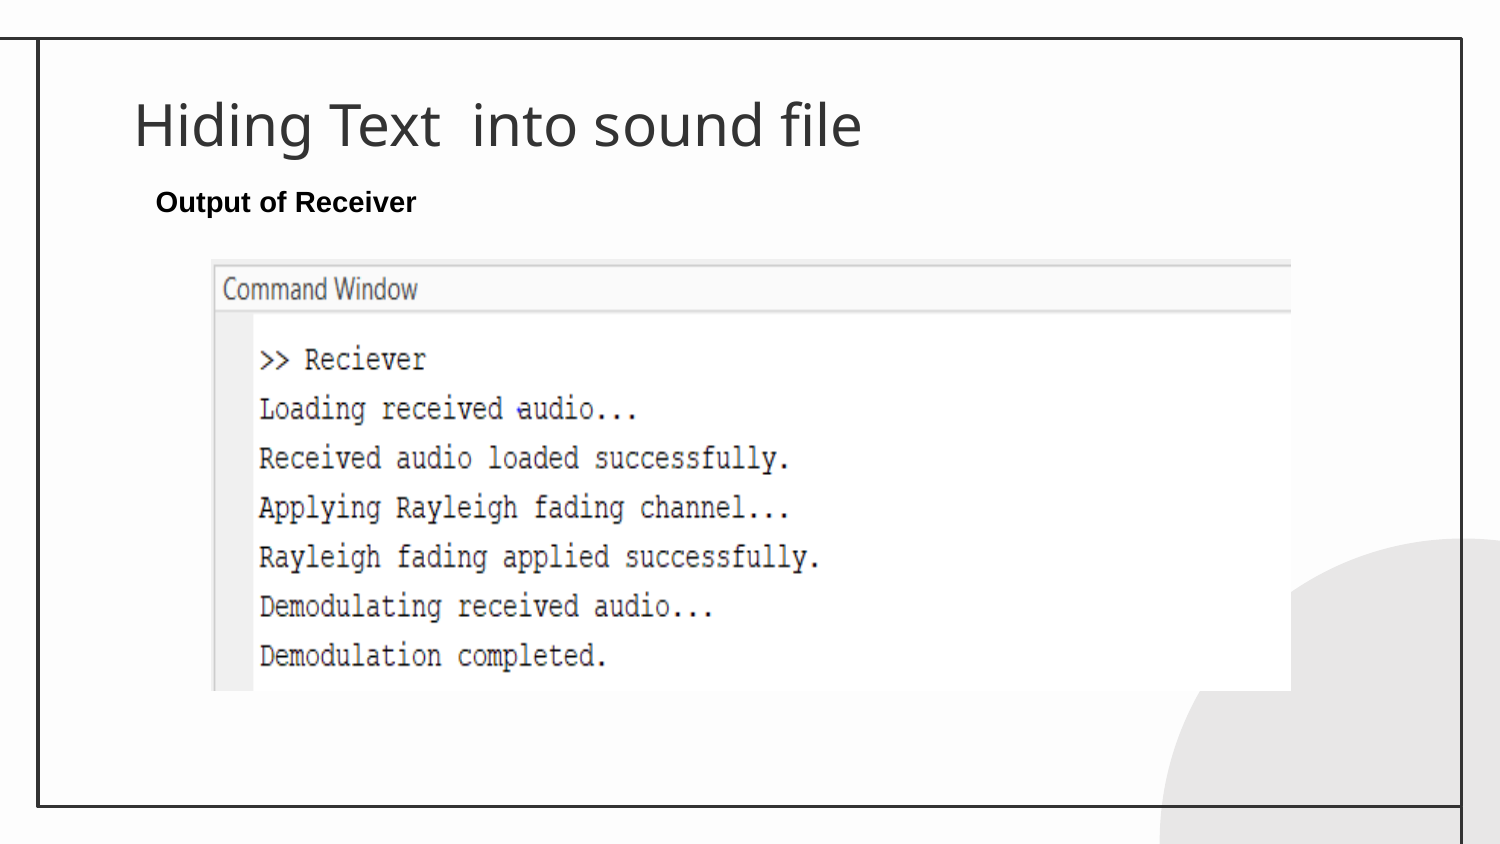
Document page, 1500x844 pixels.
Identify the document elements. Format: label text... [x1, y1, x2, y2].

title Hiding Text into sound file [118, 72, 1383, 167]
picture [210, 258, 1291, 692]
text_box Output of Receiver [140, 176, 434, 227]
